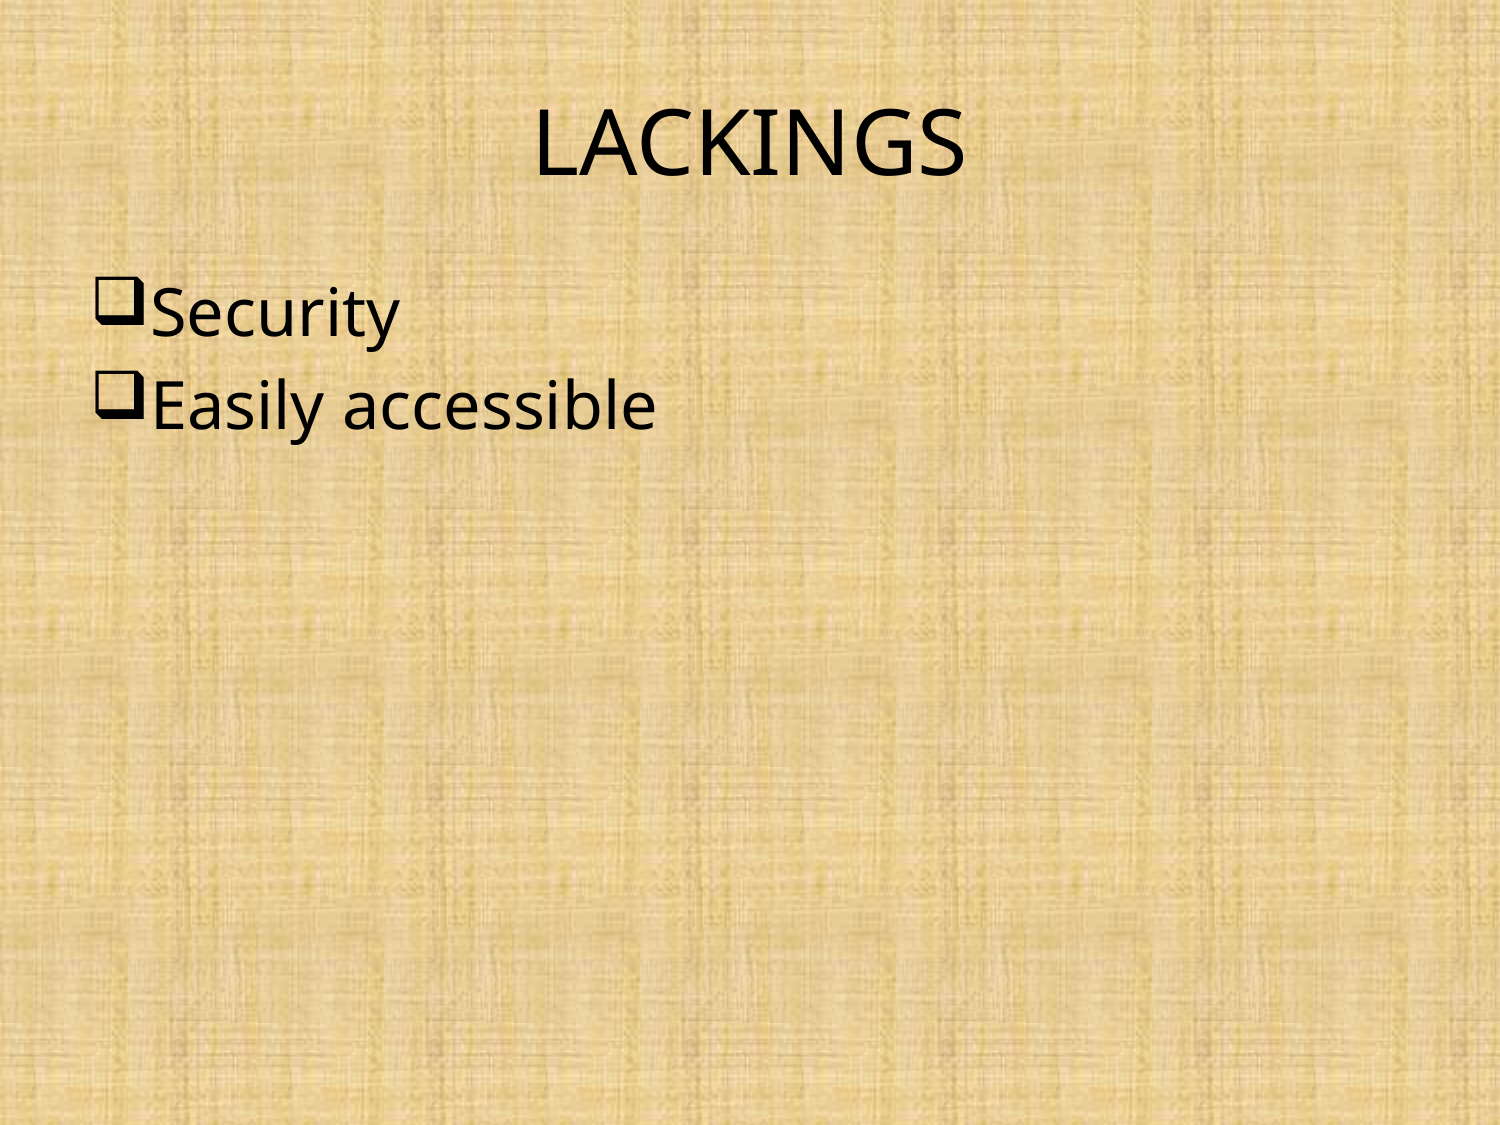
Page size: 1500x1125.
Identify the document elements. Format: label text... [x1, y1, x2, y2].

list Security Easily accessible [75, 262, 1425, 1005]
title LACKINGS [75, 45, 1425, 233]
picture [0, 0, 1500, 1125]
